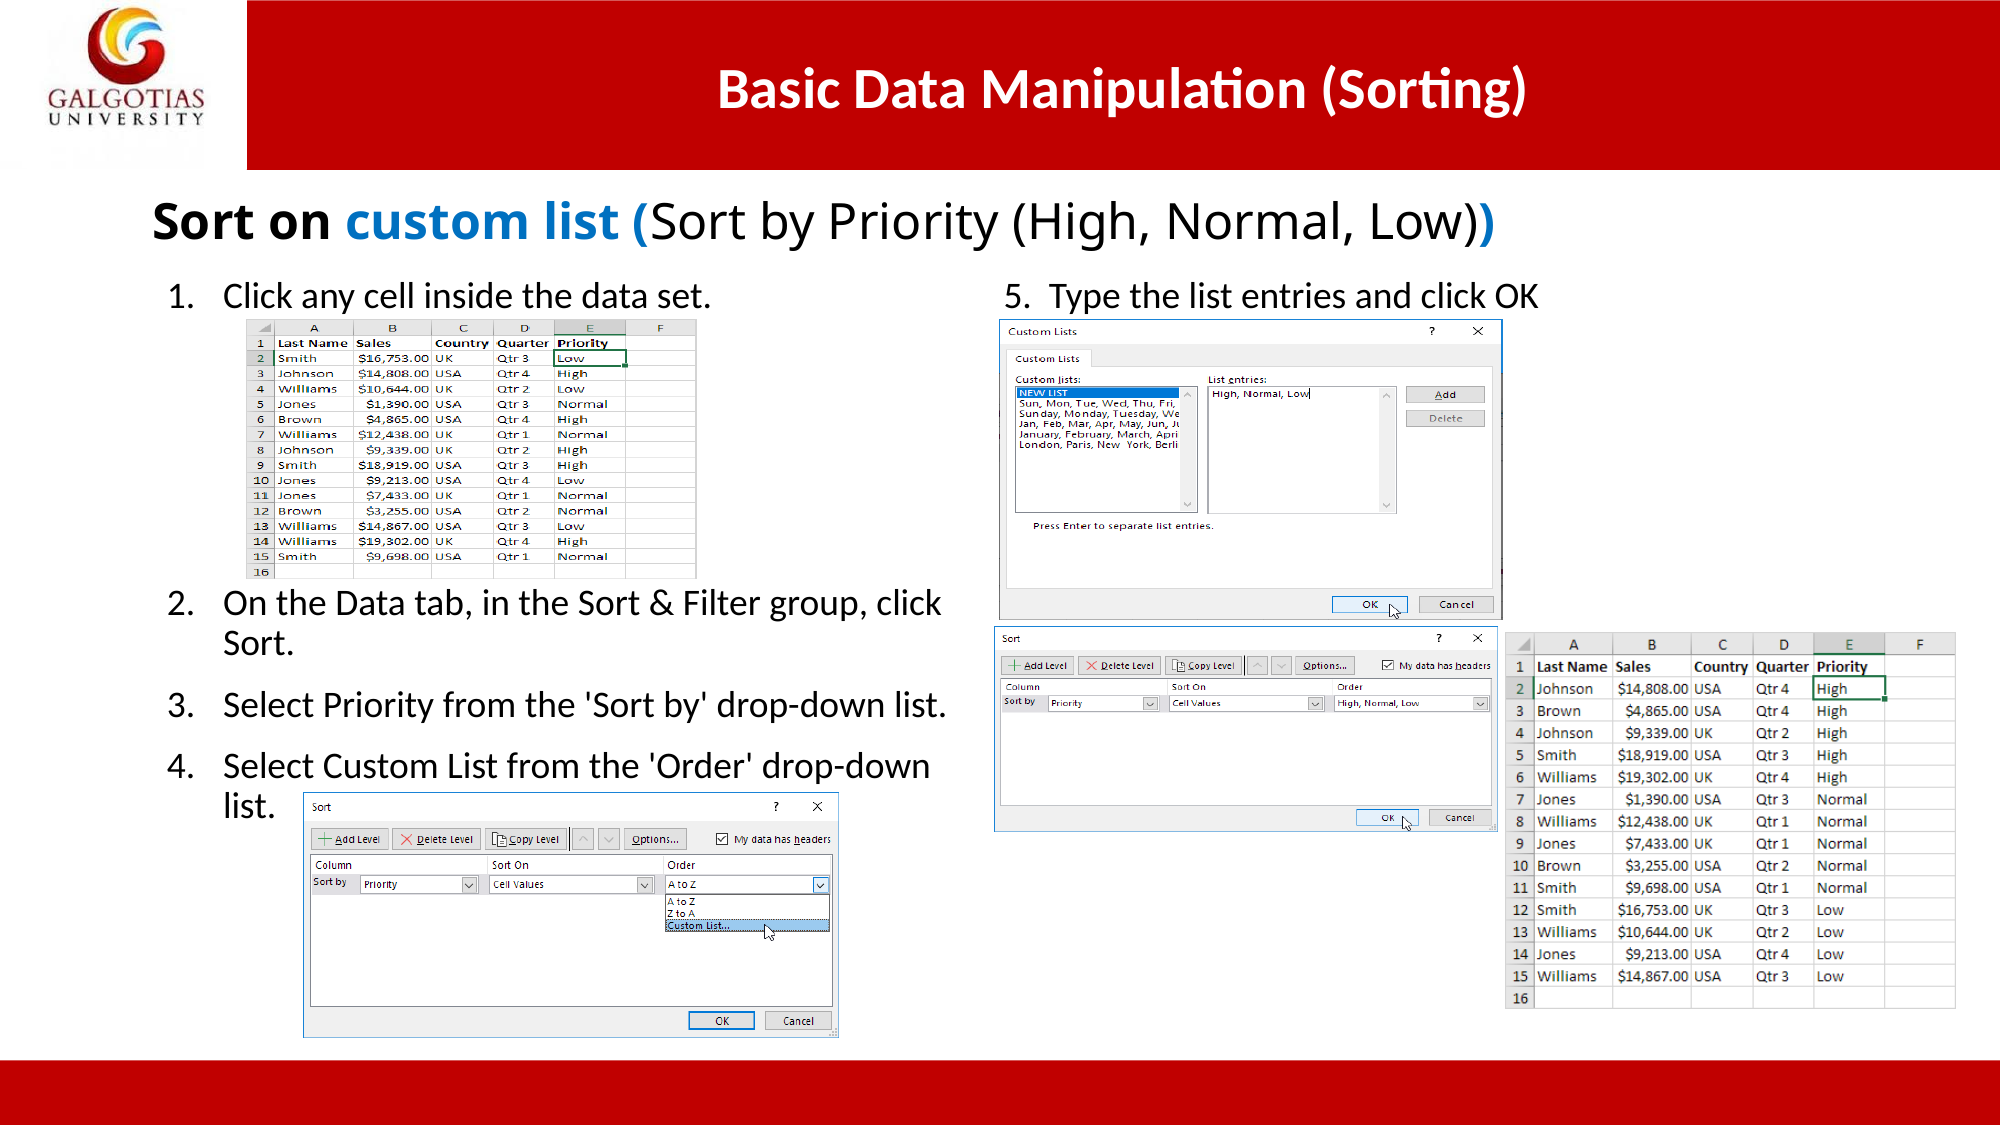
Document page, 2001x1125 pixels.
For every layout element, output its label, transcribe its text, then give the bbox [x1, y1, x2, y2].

list Click any cell inside the data set. On the Data tab, in the Sort & Filter group, click Sort. Select Priority from the 'Sort by' drop-down list. Select Custom List from the 'Order' drop-down list. [151, 269, 988, 983]
picture [246, 319, 697, 580]
title Sort on custom list (Sort by Priority (High, Normal, Low)) [137, 176, 1863, 270]
list 5. Type the list entries and click OK [988, 269, 1839, 996]
picture [999, 319, 1503, 620]
picture [994, 626, 1498, 833]
picture [303, 792, 839, 1038]
text_box Basic Data Manipulation (Sorting) [246, 0, 2000, 170]
picture [1505, 632, 1956, 1009]
text_box [0, 1060, 2000, 1125]
picture [0, 0, 247, 169]
